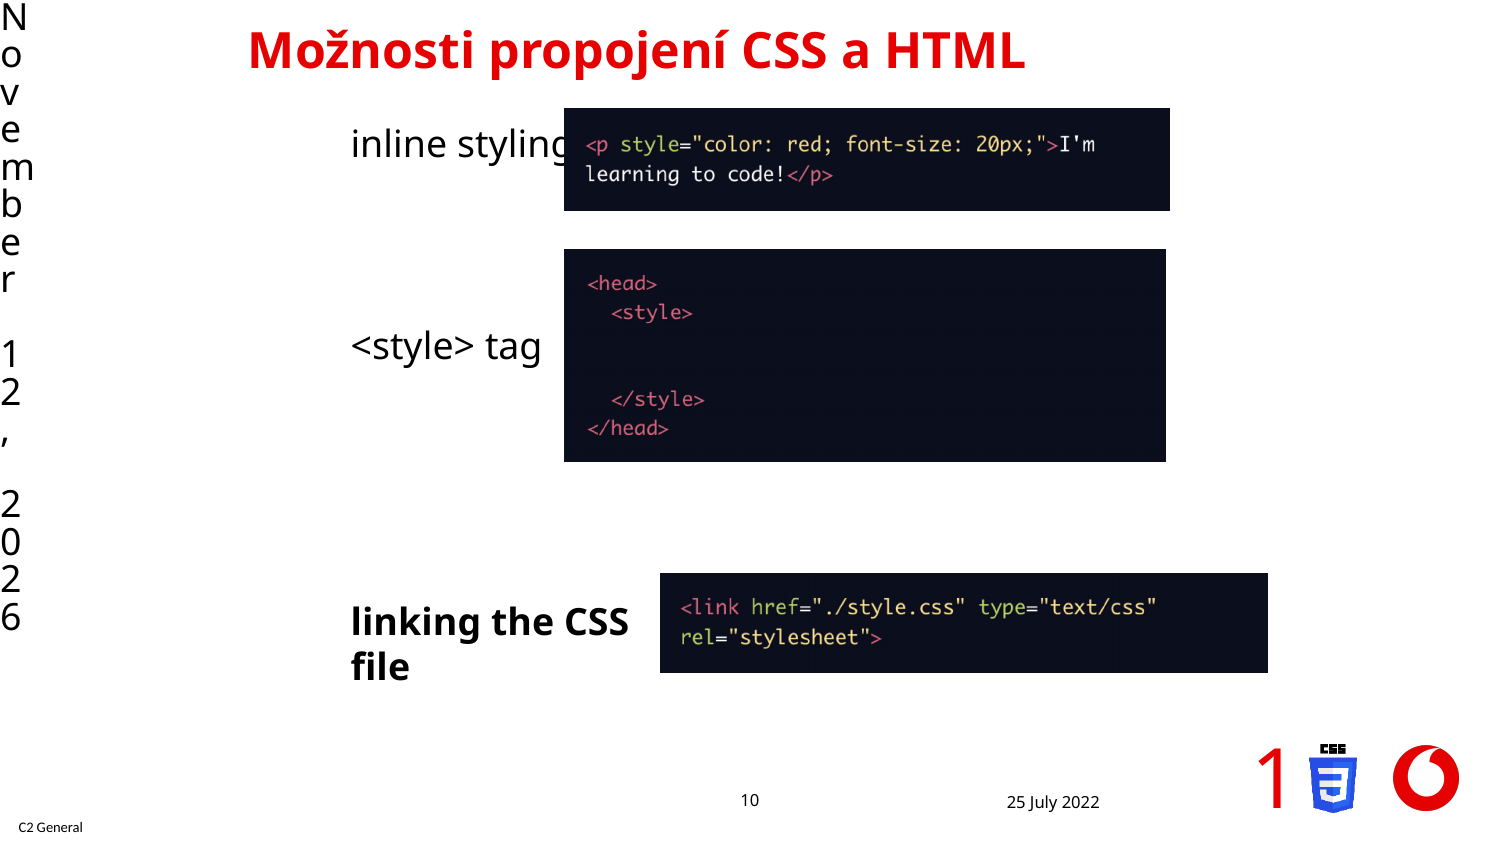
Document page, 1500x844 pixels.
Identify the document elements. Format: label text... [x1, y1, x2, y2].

text_box linking the CSS file [350, 598, 660, 660]
picture [660, 572, 1268, 673]
picture [1393, 745, 1459, 811]
text_box <style> tag [350, 321, 564, 384]
text_box 25 July 2022 [1006, 792, 1175, 813]
text_box inline styling [350, 119, 564, 200]
text_box Možnosti propojení CSS a HTML [232, 23, 1288, 156]
slide_number 10 [739, 790, 761, 813]
text_box [613, 233, 1473, 742]
text_box 1 [1251, 725, 1288, 826]
picture [564, 249, 1166, 462]
picture [564, 108, 1170, 211]
picture [1308, 744, 1357, 813]
